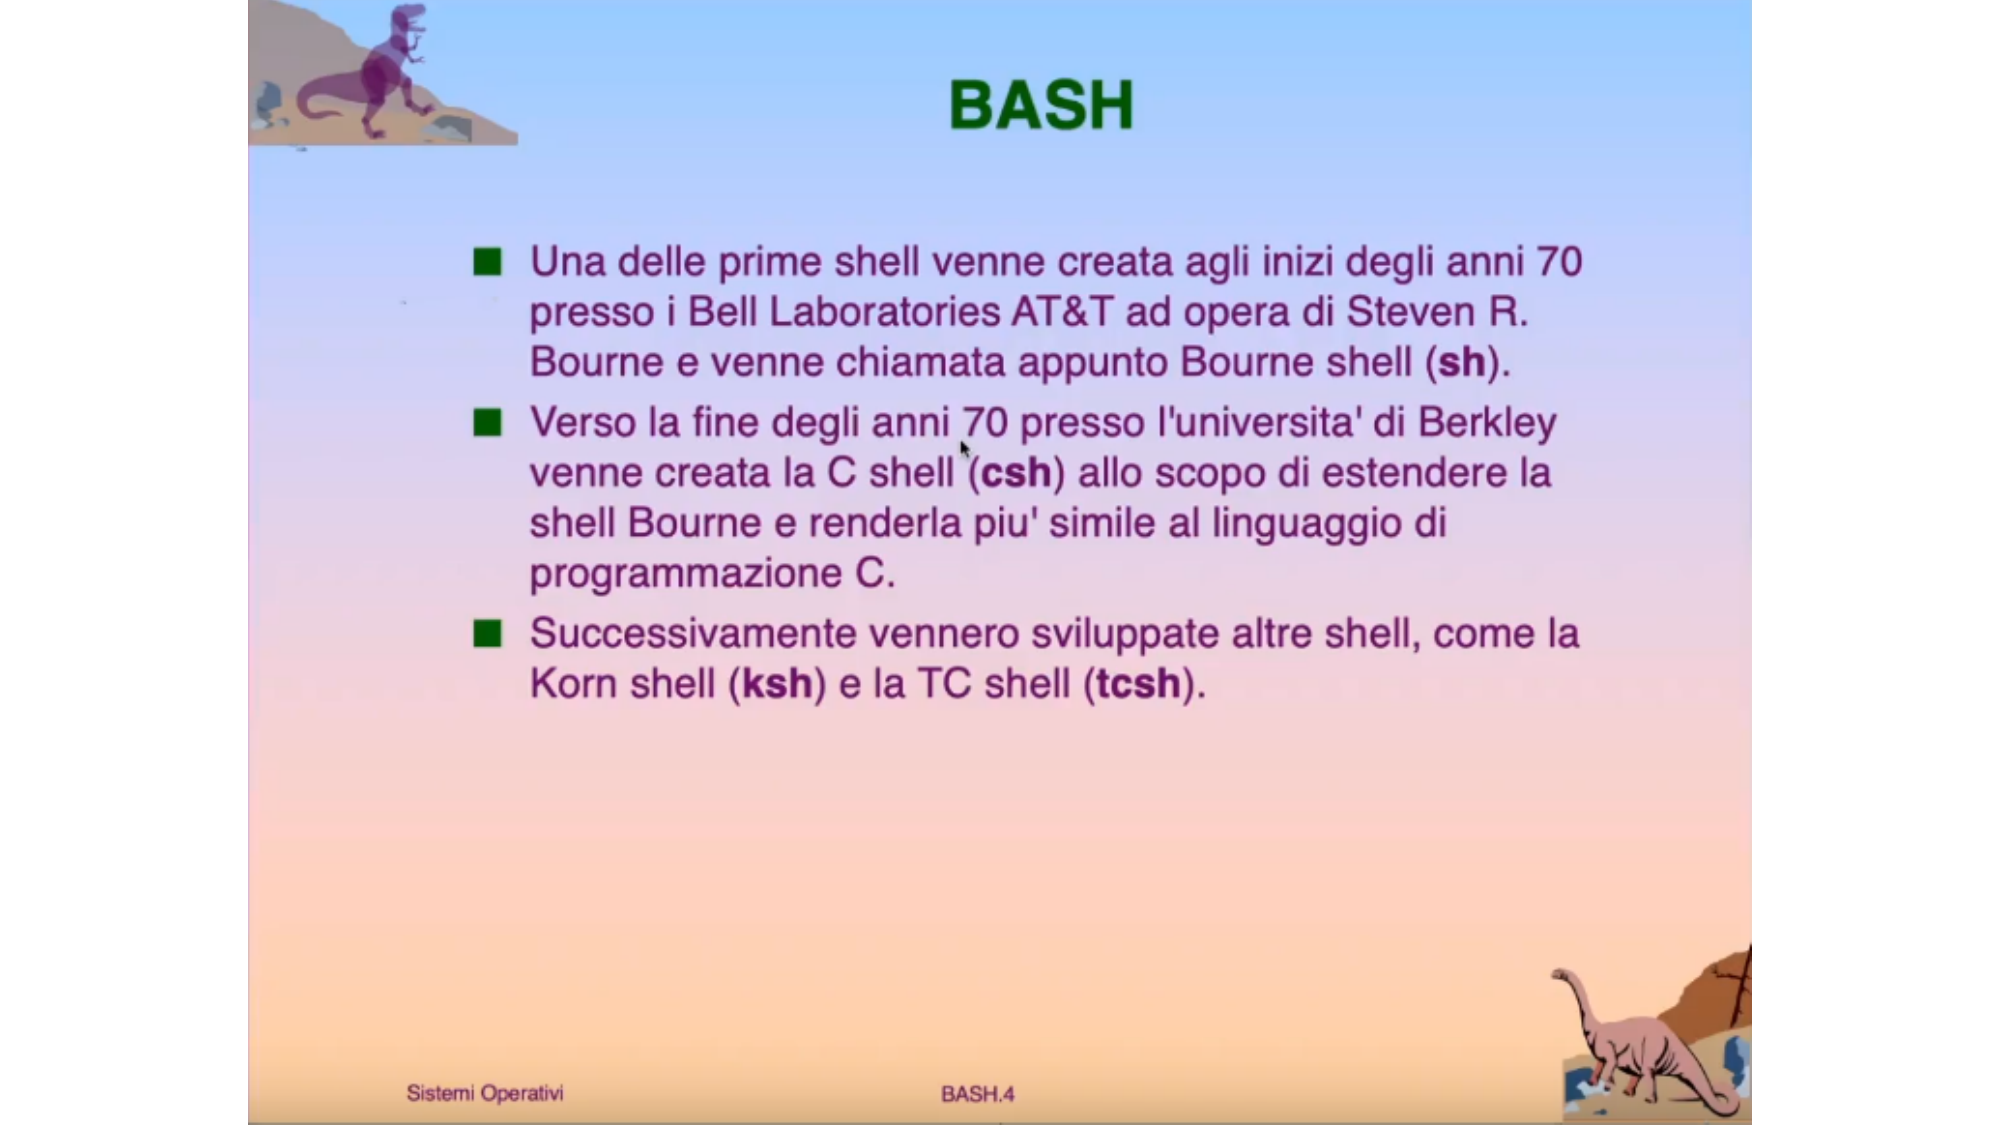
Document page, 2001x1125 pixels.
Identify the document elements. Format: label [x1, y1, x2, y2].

picture [248, 0, 1752, 1125]
